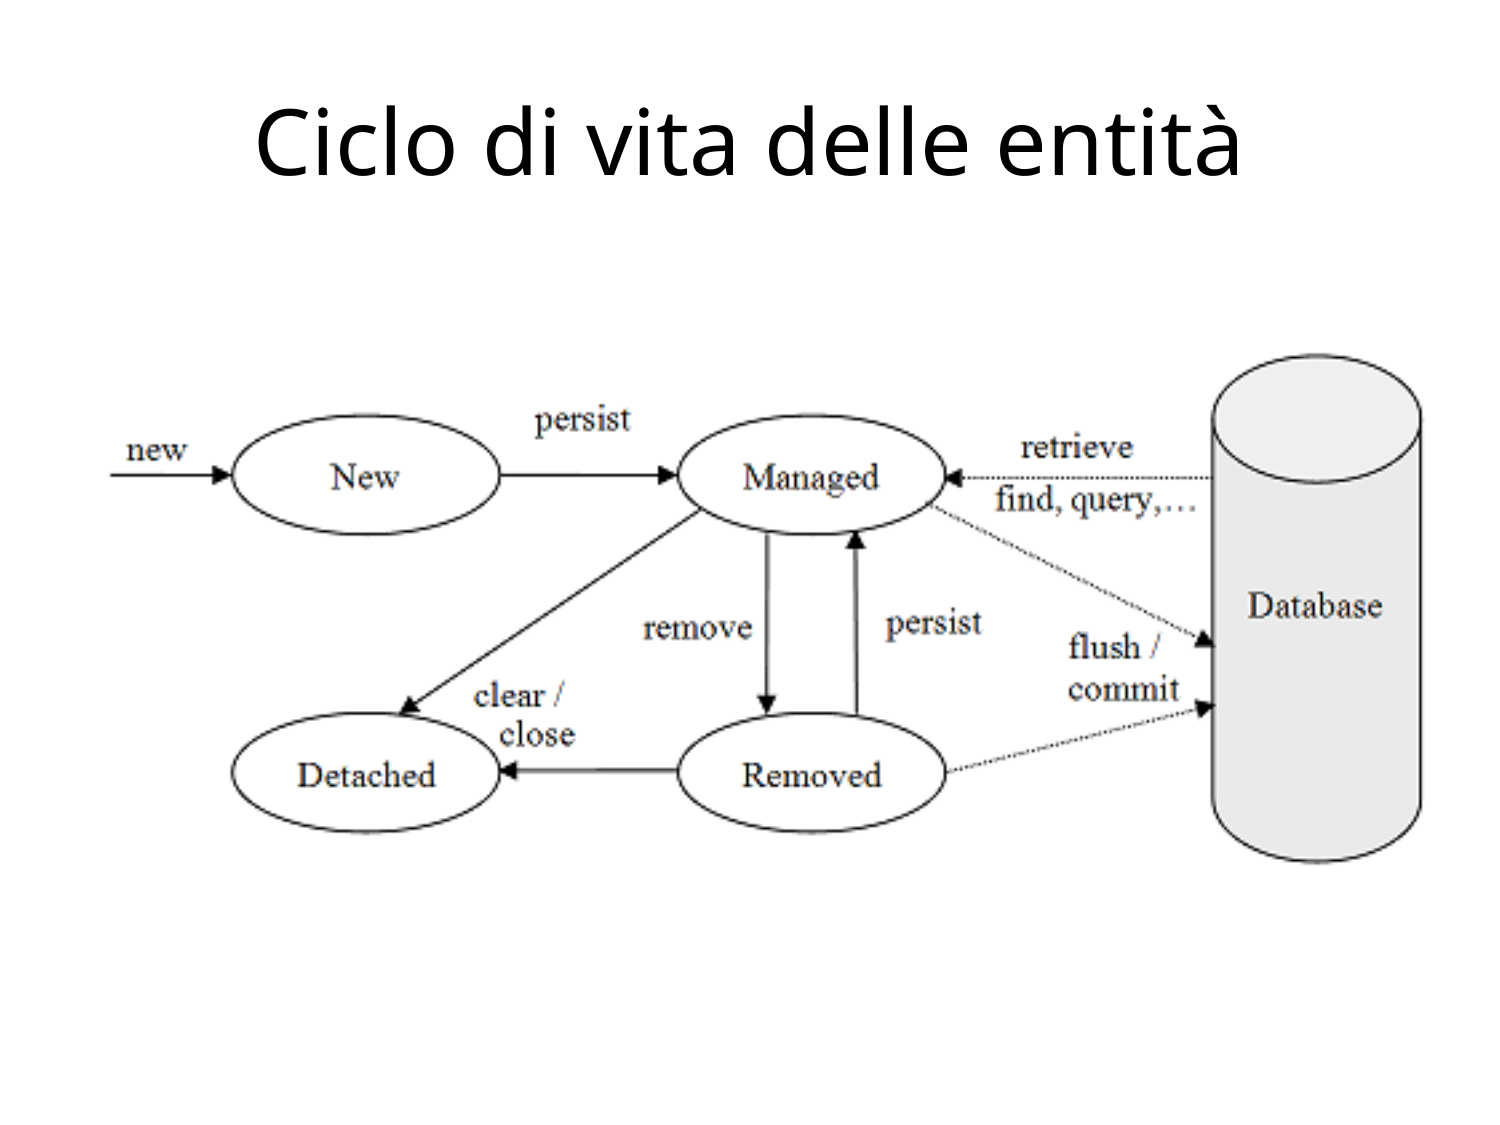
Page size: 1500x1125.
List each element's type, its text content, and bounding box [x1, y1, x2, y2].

title Ciclo di vita delle entità [75, 45, 1425, 233]
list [41, 349, 1500, 876]
